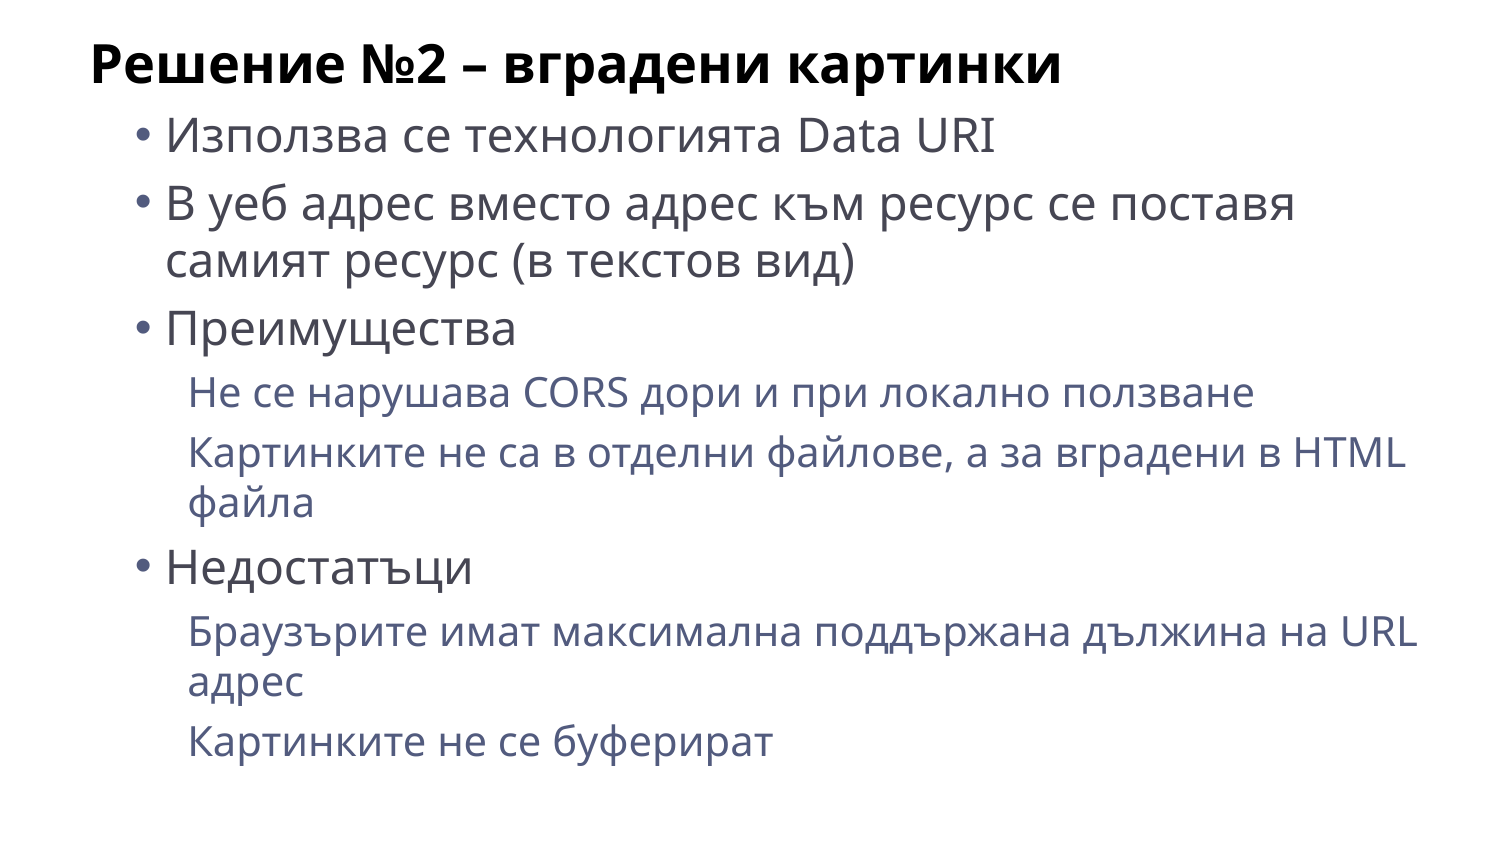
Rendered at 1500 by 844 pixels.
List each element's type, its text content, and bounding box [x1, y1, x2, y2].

list Решение №2 – вградени картинки Използва се технологията Data URI В уеб адрес вместо адрес към ресурс се поставя самият ресурс (в текстов вид) Преимущества Не се нарушава CORS дори и при локално ползване Картинките не са в отделни файлове, а за вградени в HTML файла Недостатъци Браузърите имат максимална поддържана дължина на URL адрес Картинките не се буферират [75, 21, 1475, 835]
